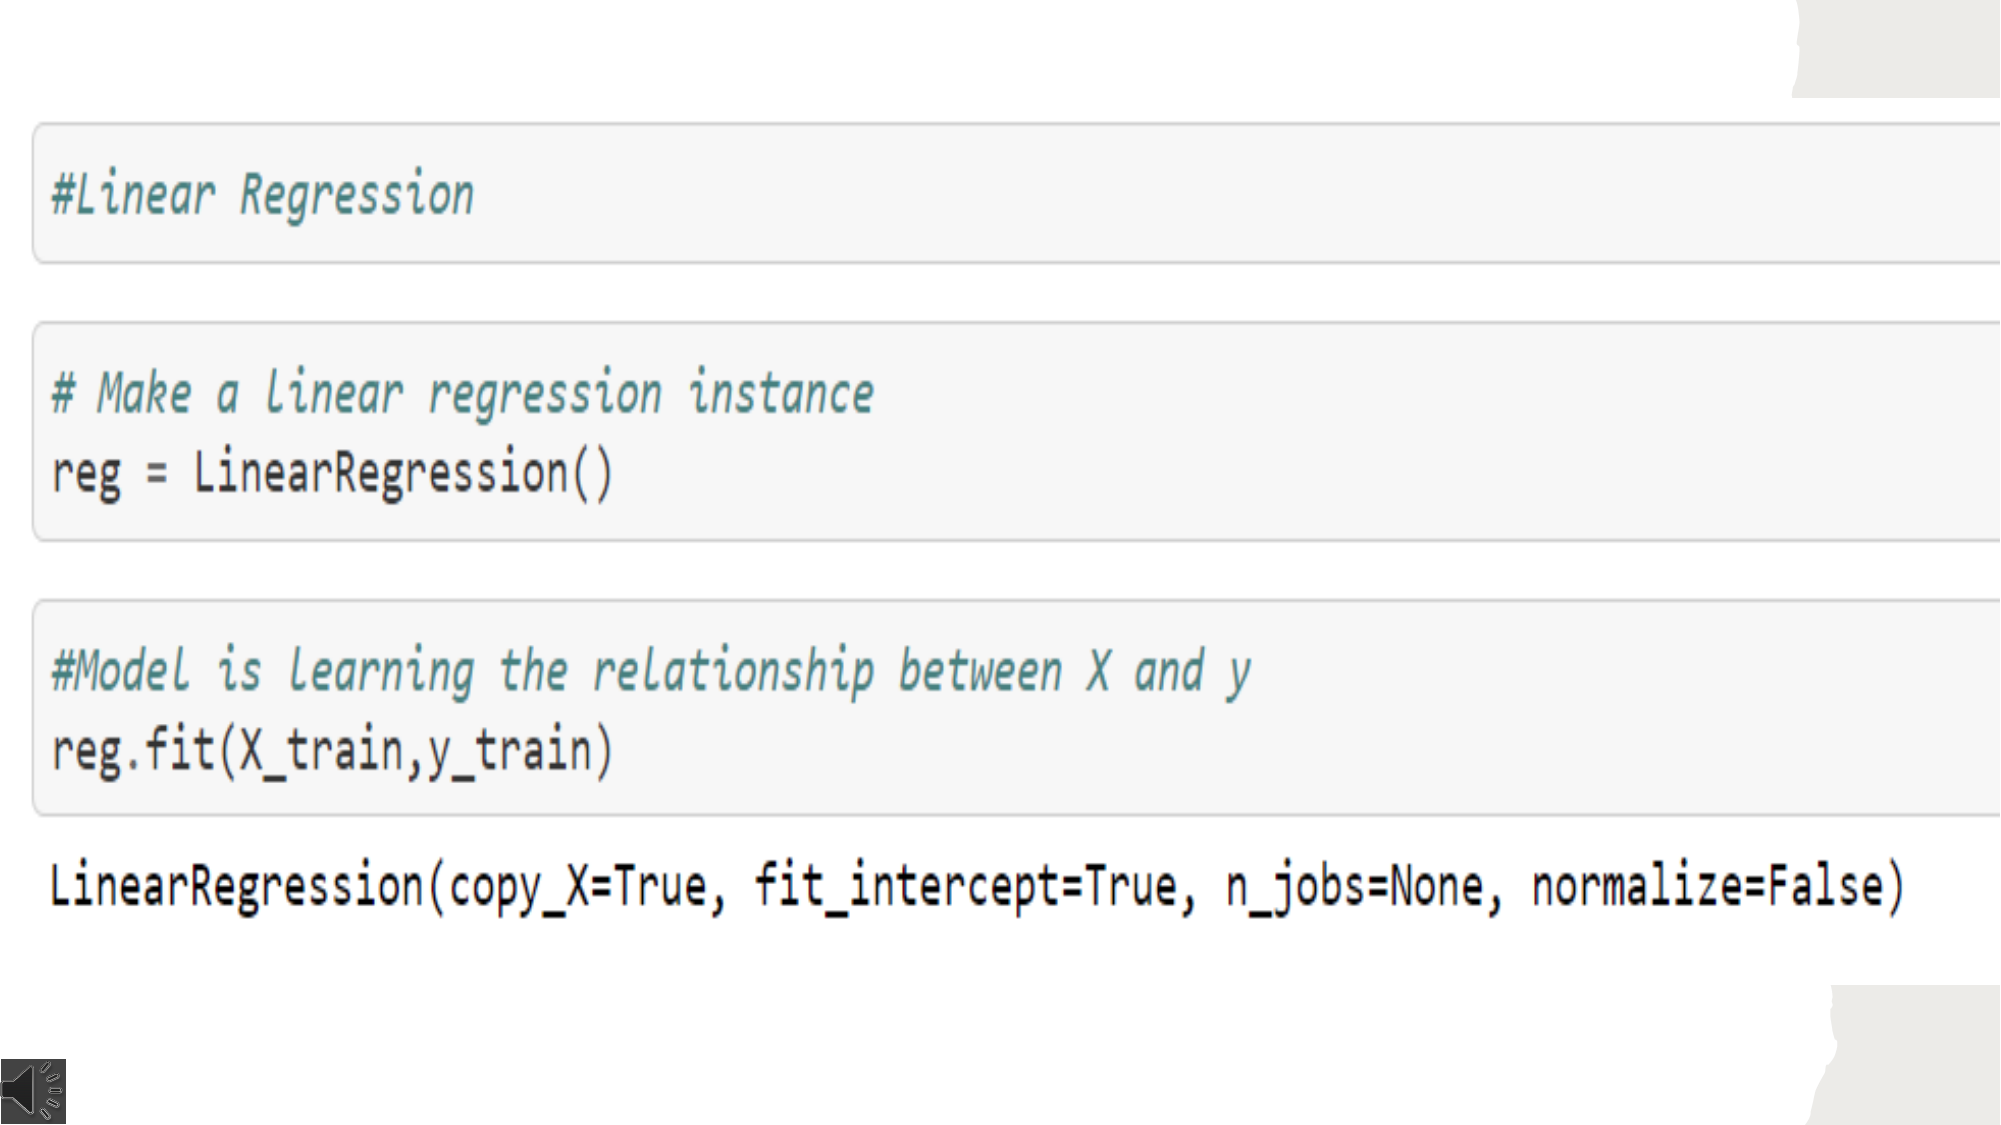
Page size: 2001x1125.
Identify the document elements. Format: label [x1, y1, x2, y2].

picture [14, 0, 2000, 1125]
list [0, 1058, 67, 1125]
